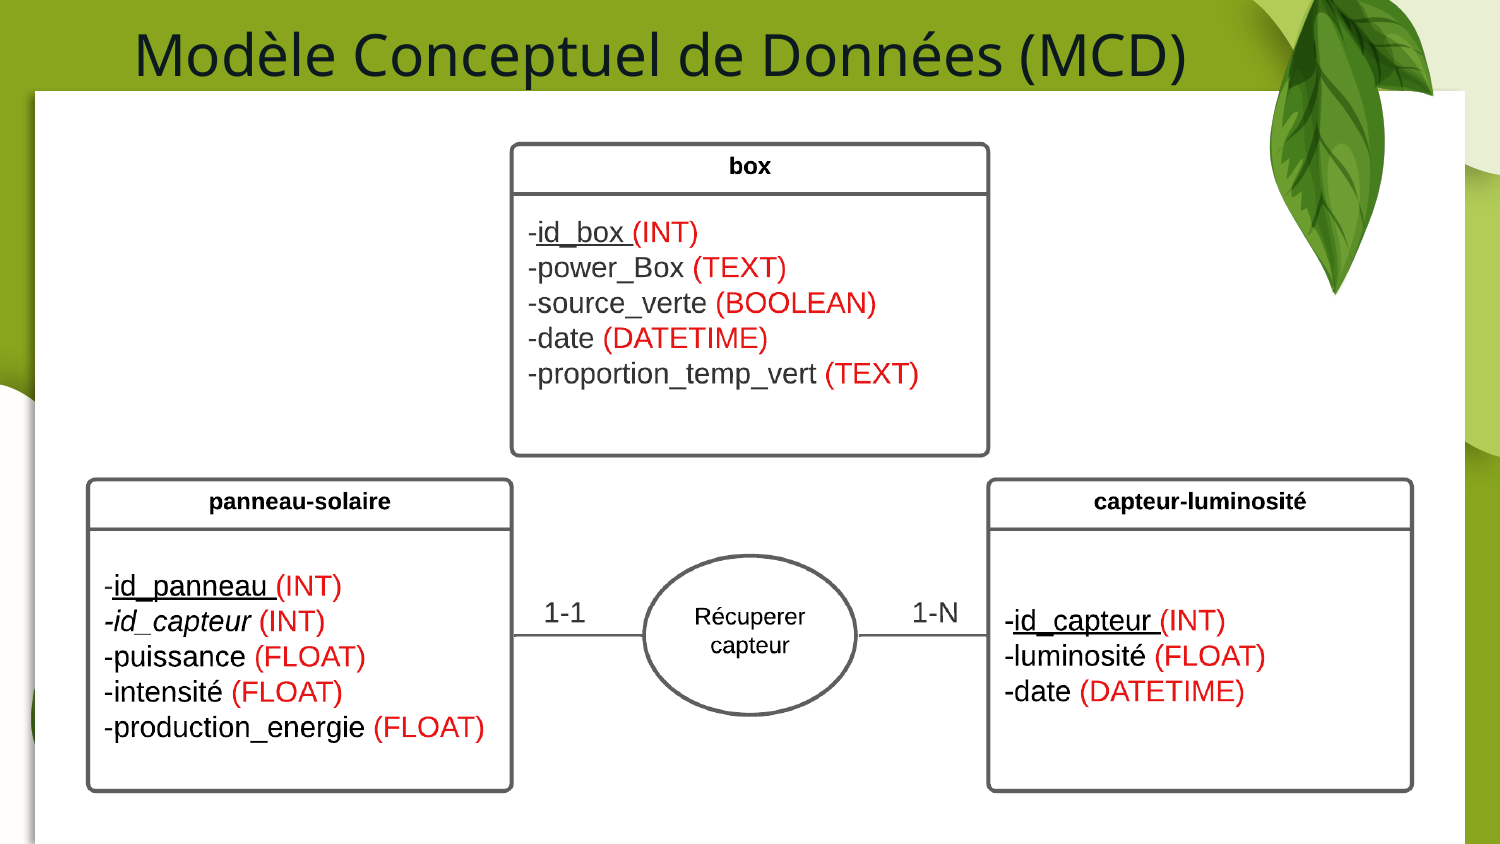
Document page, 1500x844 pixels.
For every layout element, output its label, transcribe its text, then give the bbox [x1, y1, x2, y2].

picture [22, 0, 1500, 844]
title Modèle Conceptuel de Données (MCD) [118, 2, 1278, 88]
